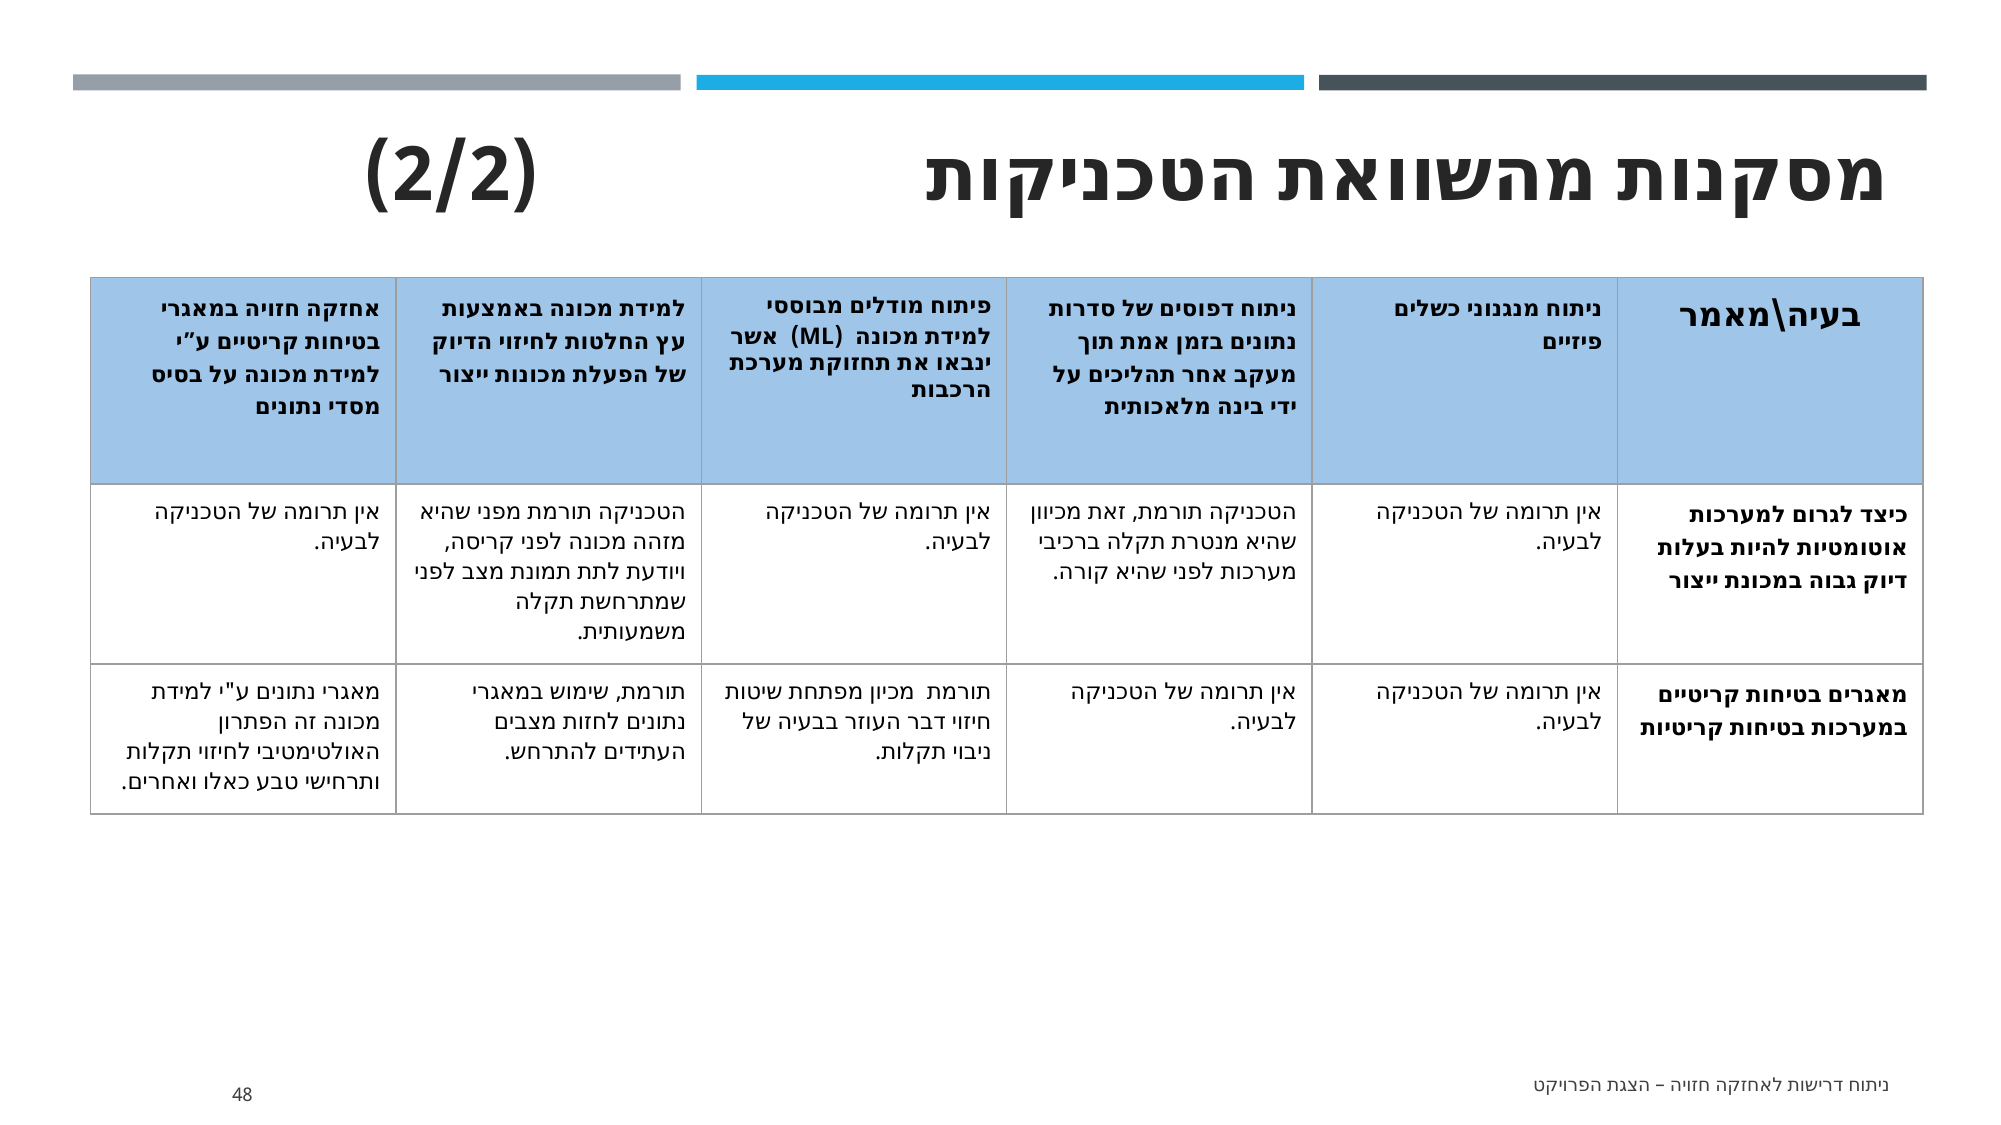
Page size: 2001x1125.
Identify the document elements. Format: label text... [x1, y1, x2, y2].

table_cell כיצד לגרום למערכות אוטומטיות להיות בעלות דיוק גבוה במכונת ייצור [1618, 485, 1922, 663]
table_header למידת מכונה באמצעות עץ החלטות לחיזוי הדיוק של הפעלת מכונות ייצור [397, 278, 701, 483]
table_header ניתוח דפוסים של סדרות נתונים בזמן אמת תוך מעקב אחר תהליכים על ידי בינה מלאכותית [1007, 278, 1311, 483]
table_header אחזקה חזויה במאגרי בטיחות קריטיים ע”י למידת מכונה על בסיס מסדי נתונים [91, 278, 395, 483]
table_header בעיה\מאמר [1618, 278, 1922, 483]
table_header פיתוח מודלים מבוססי למידת מכונה (ML) אשר ינבאו את תחזוקת מערכת הרכבות [702, 278, 1006, 483]
table_cell אין תרומה של הטכניקה לבעיה. [1313, 485, 1617, 663]
table_cell אין תרומה של הטכניקה לבעיה. [702, 485, 1006, 663]
table_header ניתוח מנגנוני כשלים פיזיים [1313, 278, 1617, 483]
table_cell אין תרומה של הטכניקה לבעיה. [1007, 665, 1311, 813]
title מסקנות מהשוואת הטכניקות (2/2) [95, 115, 1905, 223]
table_cell תורמת, שימוש במאגרי נתונים לחזות מצבים העתידים להתרחש. [397, 665, 701, 813]
table_cell מאגרי נתונים ע"י למידת מכונה זה הפתרון האולטימטיבי לחיזוי תקלות ותרחישי טבע כאלו ואחרים. [91, 665, 395, 813]
table_cell אין תרומה של הטכניקה לבעיה. [91, 485, 395, 663]
table_cell אין תרומה של הטכניקה לבעיה. [1313, 665, 1617, 813]
table_cell מאגרים בטיחות קריטיים במערכות בטיחות קריטיות [1618, 665, 1922, 813]
table_cell תורמת מכיון מפתחת שיטות חיזוי דבר העוזר בבעיה של ניבוי תקלות. [702, 665, 1006, 813]
table_cell הטכניקה תורמת מפני שהיא מזהה מכונה לפני קריסה, ויודעת לתת תמונת מצב לפני שמתרחשת תקלה משמעותית. [397, 485, 701, 663]
table_cell הטכניקה תורמת, זאת מכיוון שהיא מנטרת תקלה ברכיבי מערכות לפני שהיא קורה. [1007, 485, 1311, 663]
